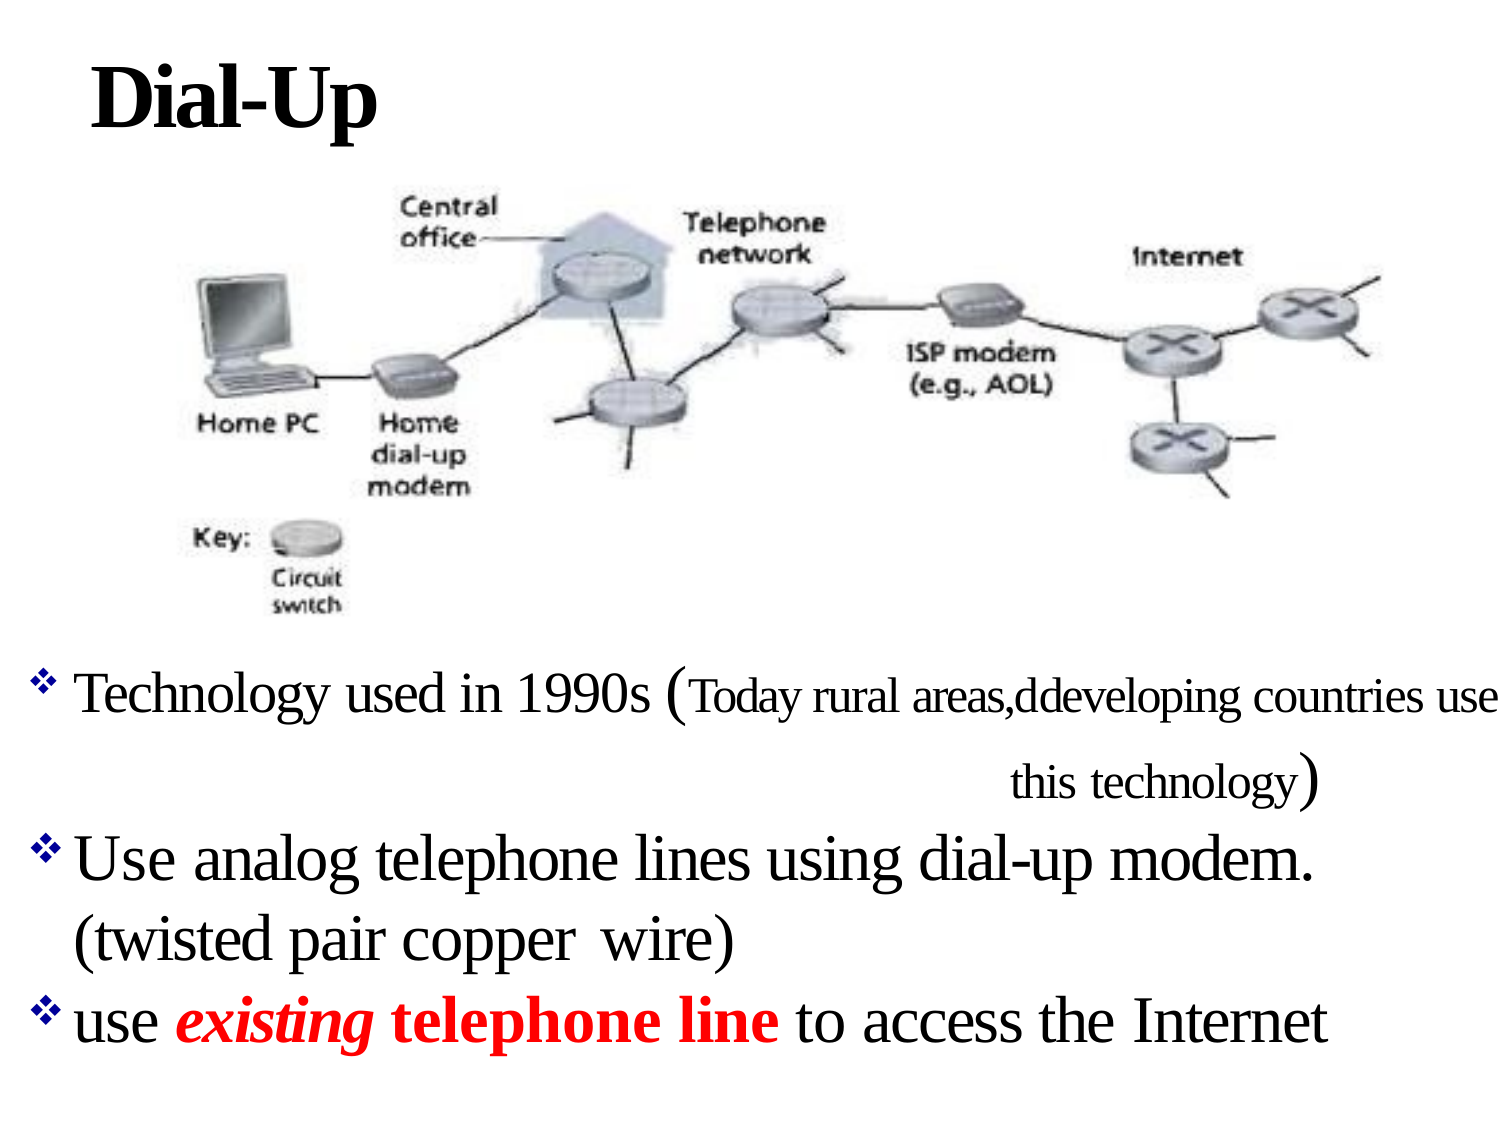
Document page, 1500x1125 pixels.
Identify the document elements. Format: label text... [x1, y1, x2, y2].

text_box Technology used in 1990s (Today rural areas,ddeveloping countries use this technology) Use analog telephone lines using dial-up modem.(twisted pair copper wire) use existing telephone line to access the Internet [24, 682, 1500, 1056]
text_box Dial-Up [87, 34, 1269, 147]
text_box [49, 147, 1438, 646]
